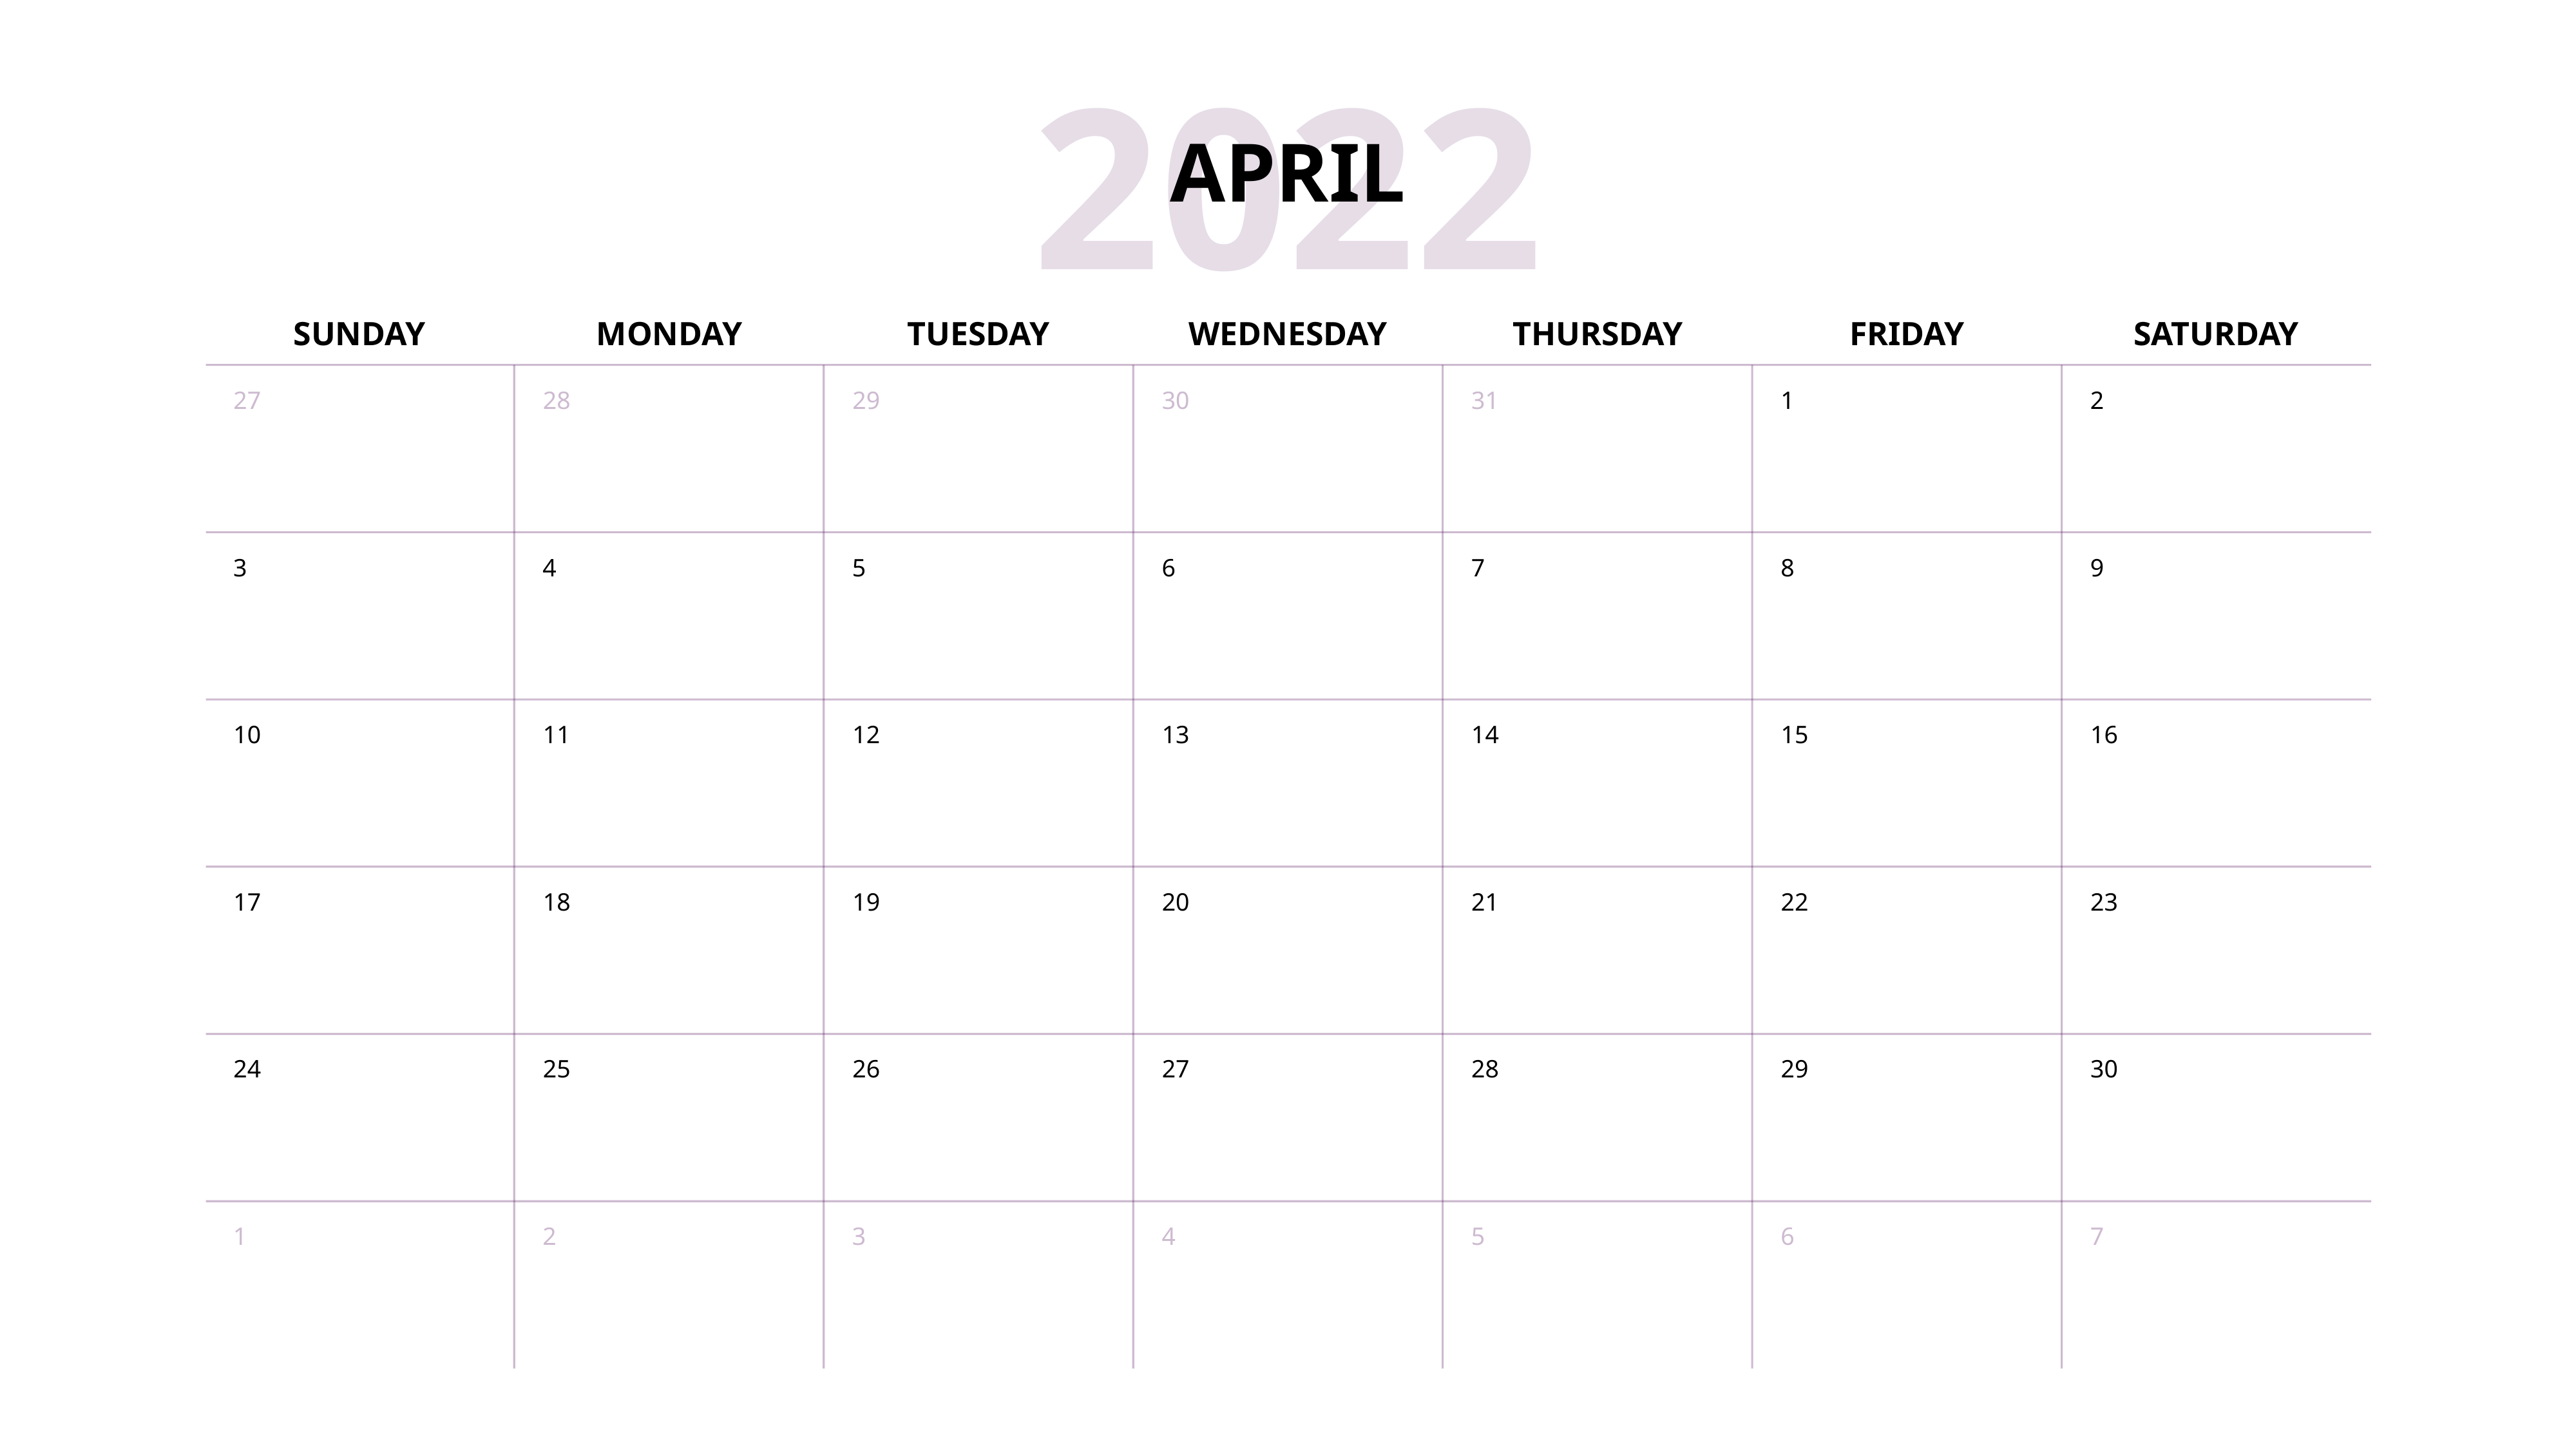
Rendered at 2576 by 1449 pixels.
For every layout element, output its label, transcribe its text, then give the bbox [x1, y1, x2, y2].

text_box 2022 [1023, 41, 1552, 308]
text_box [205, 308, 2371, 1368]
text_box APRIL [1160, 117, 1416, 223]
